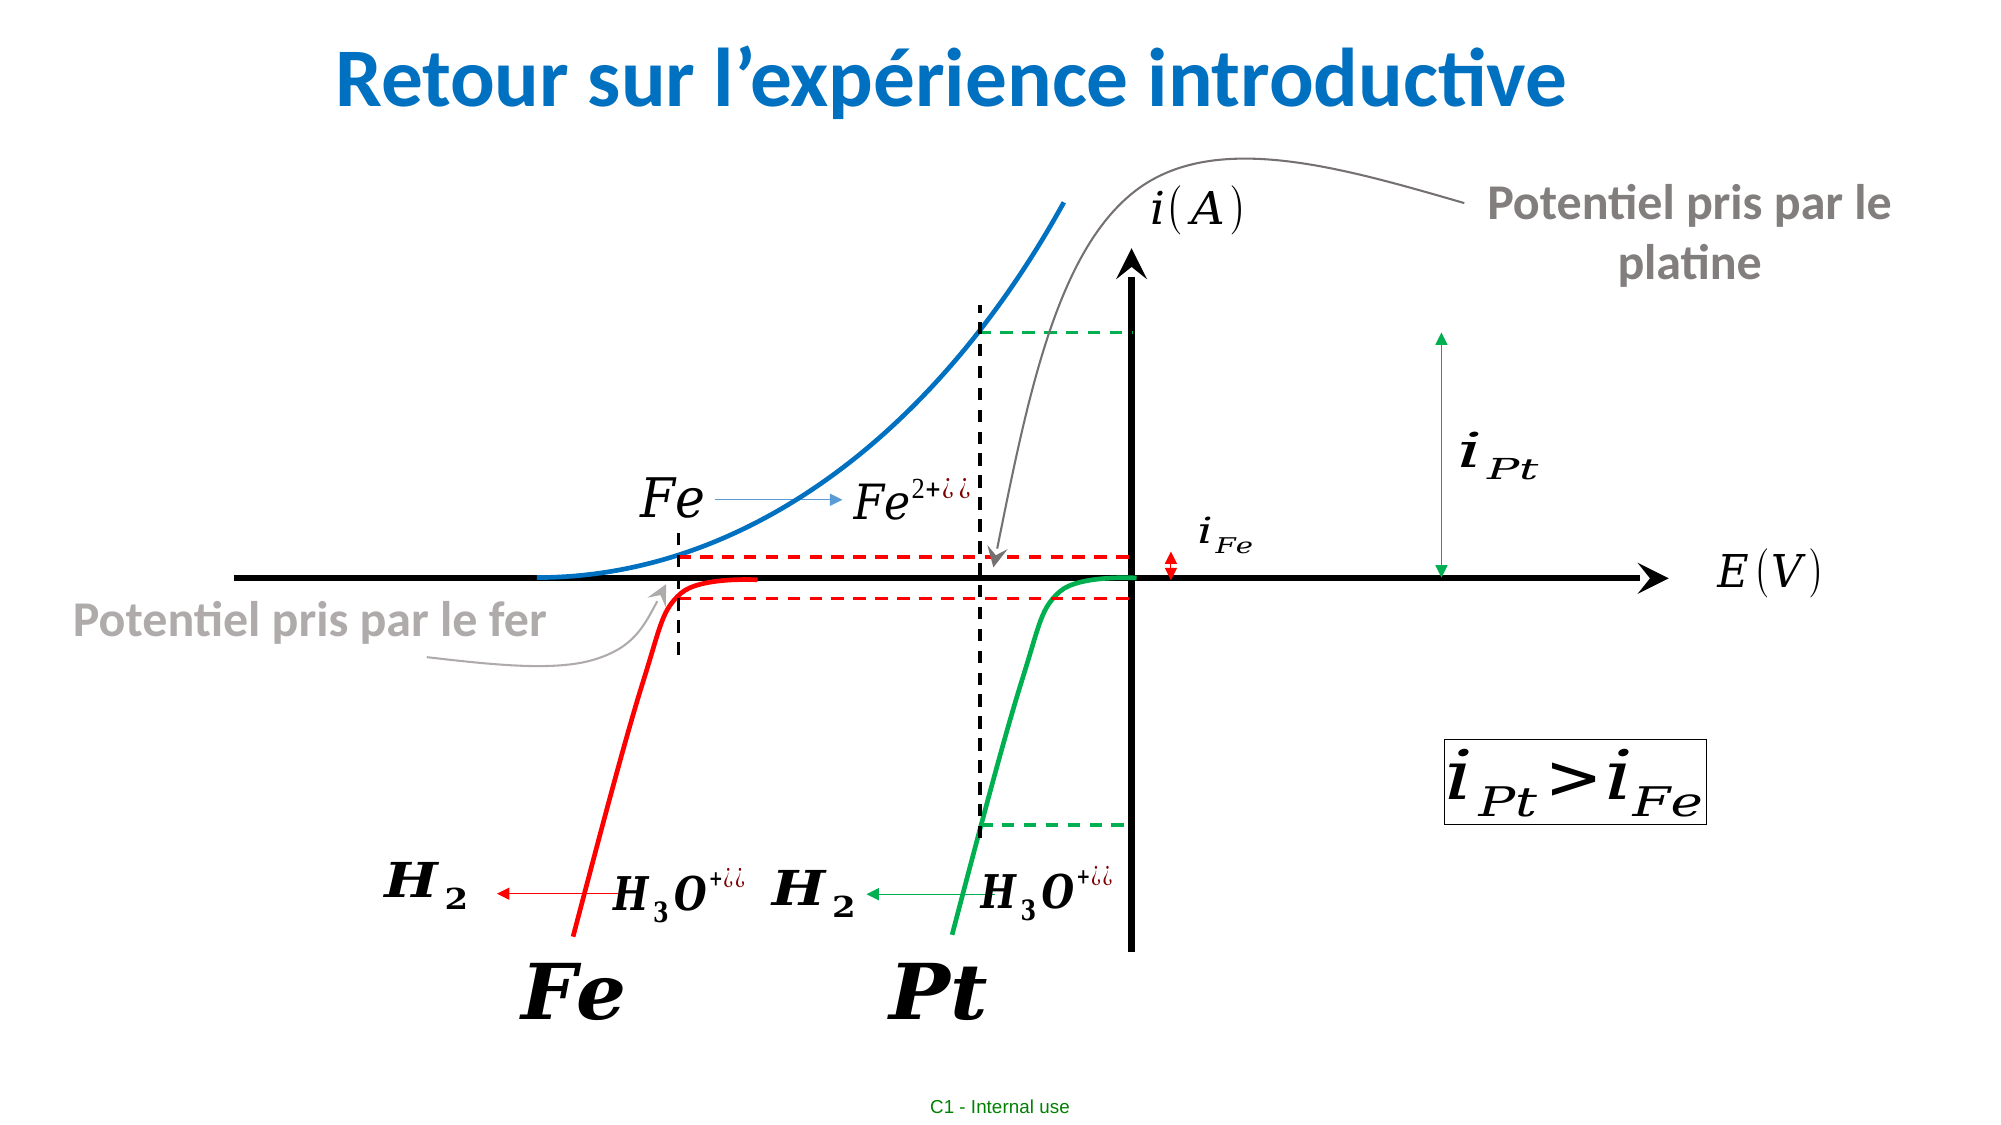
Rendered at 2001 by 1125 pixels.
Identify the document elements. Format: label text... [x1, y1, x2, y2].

text_box [426, 584, 667, 668]
text_box [987, 333, 1131, 556]
text_box [990, 557, 1007, 568]
text_box [1052, 579, 1131, 598]
text_box Retour sur l’expérience introductive [924, 16, 1888, 131]
text_box [1048, 157, 1455, 461]
text_box [679, 579, 758, 598]
text_box [583, 594, 748, 893]
text_box [961, 826, 1008, 894]
text_box Potentiel pris par le fer [58, 578, 573, 654]
text_box [981, 599, 1126, 824]
text_box Retour sur l’expérience introductive [15, 16, 536, 131]
text_box Potentiel pris par le platine [1455, 162, 1925, 297]
text_box [572, 894, 596, 937]
text_box [536, 0, 1065, 578]
text_box [1132, 579, 1137, 587]
text_box [951, 895, 973, 936]
